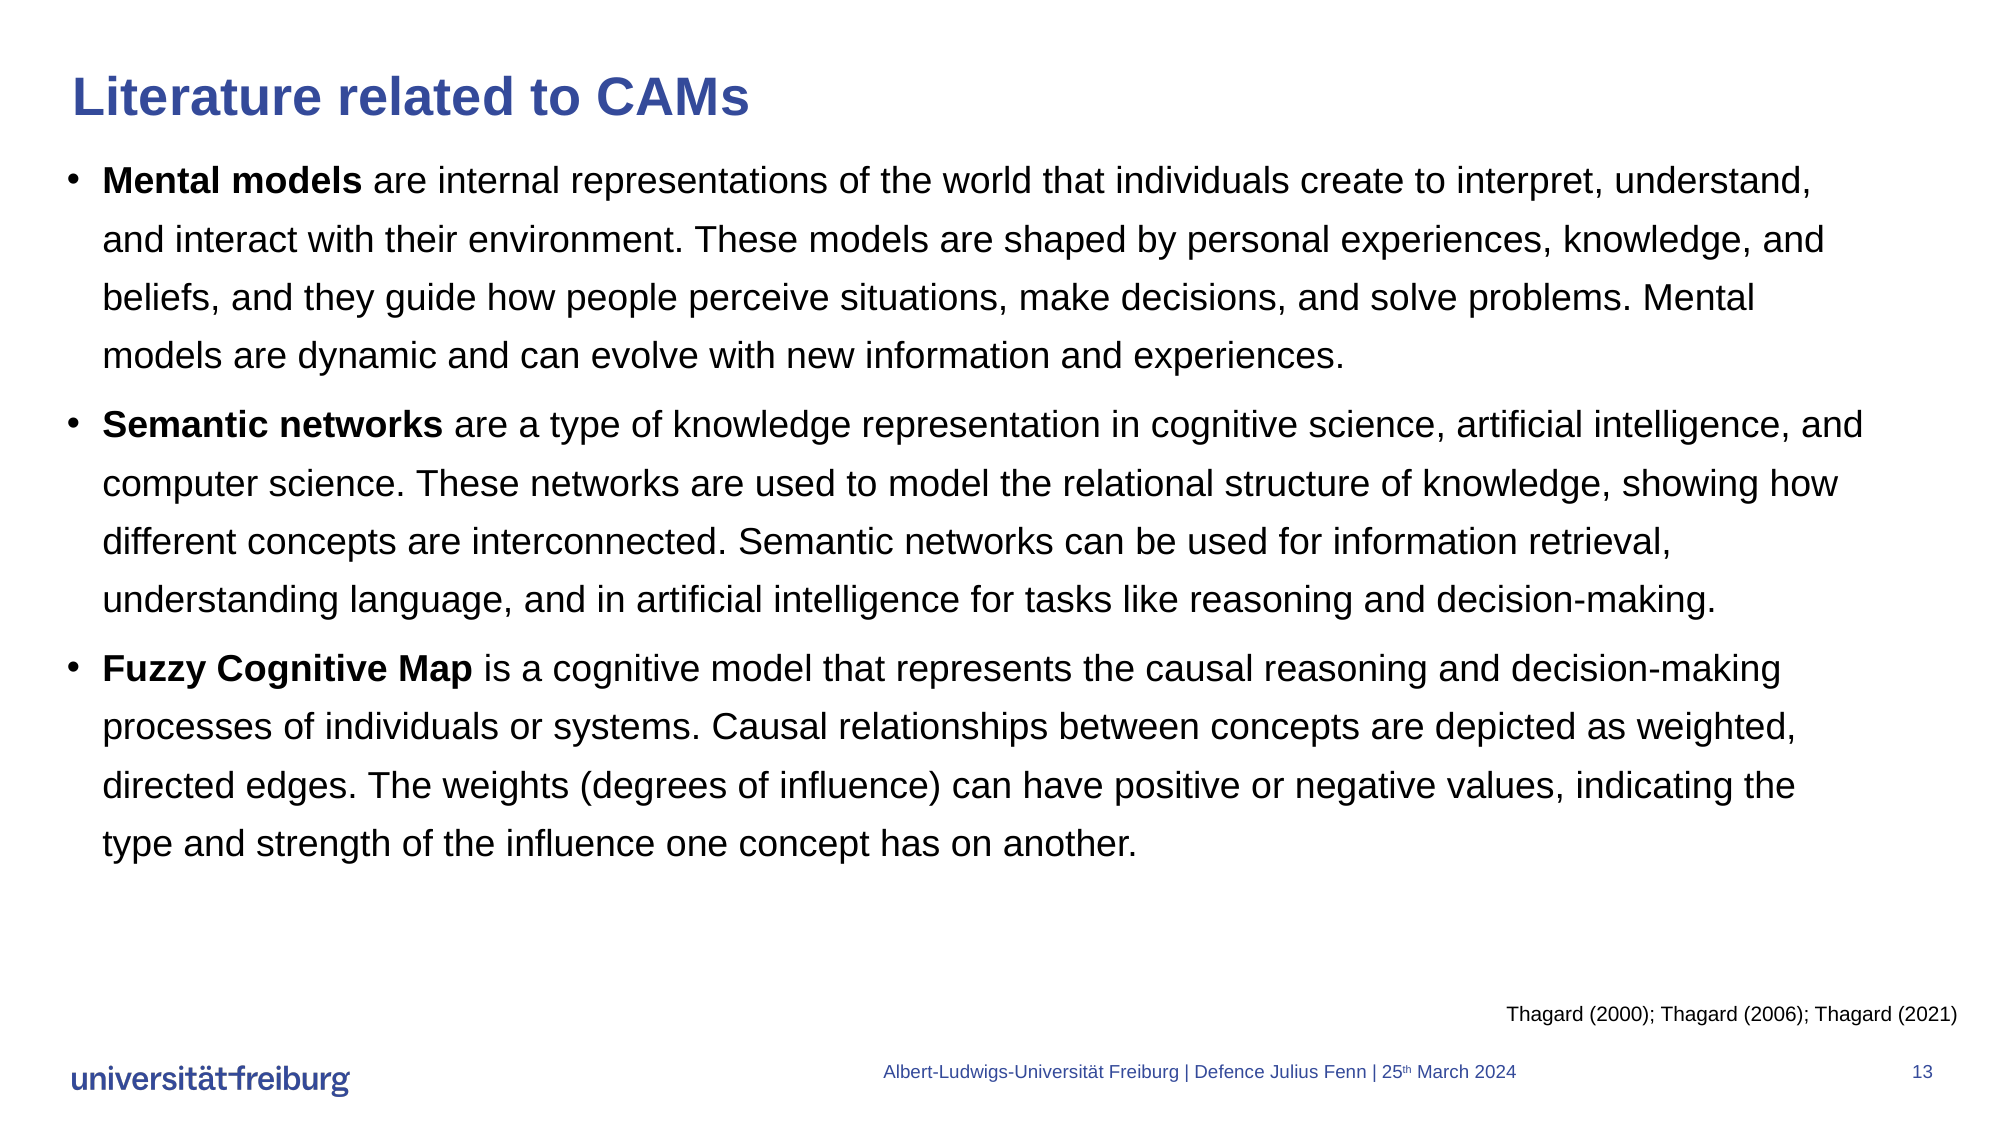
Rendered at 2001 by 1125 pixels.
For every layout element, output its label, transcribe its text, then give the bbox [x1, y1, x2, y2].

slide_number 13 [1873, 1060, 1933, 1090]
text_box Thagard (2000); Thagard (2006); Thagard (2021) [1491, 992, 1973, 1033]
picture [72, 1065, 351, 1097]
footer Albert-Ludwigs-Universität Freiburg | Defence Julius Fenn | 25th March 2024 [488, 1060, 1517, 1090]
text_box Mental models are internal representations of the world that individuals create to interpret, understand, and interact with their environment. These models are shaped by personal experiences, knowledge, and beliefs, and they guide how people perceive situations, make decisions, and solve problems. Mental models are dynamic and can evolve with new information and experiences. Semantic networks are a type of knowledge representation in cognitive science, artificial intelligence, and computer science. These networks are used to model the relational structure of knowledge, showing how different concepts are interconnected. Semantic networks can be used for information retrieval, understanding language, and in artificial intelligence for tasks like reasoning and decision-making. Fuzzy Cognitive Map is a cognitive model that represents the causal reasoning and decision-making processes of individuals or systems. Causal relationships between concepts are depicted as weighted, directed edges. The weights (degrees of influence) can have positive or negative values, indicating the type and strength of the influence one concept has on another. [66, 143, 1874, 904]
title Literature related to CAMs [72, 59, 1933, 278]
